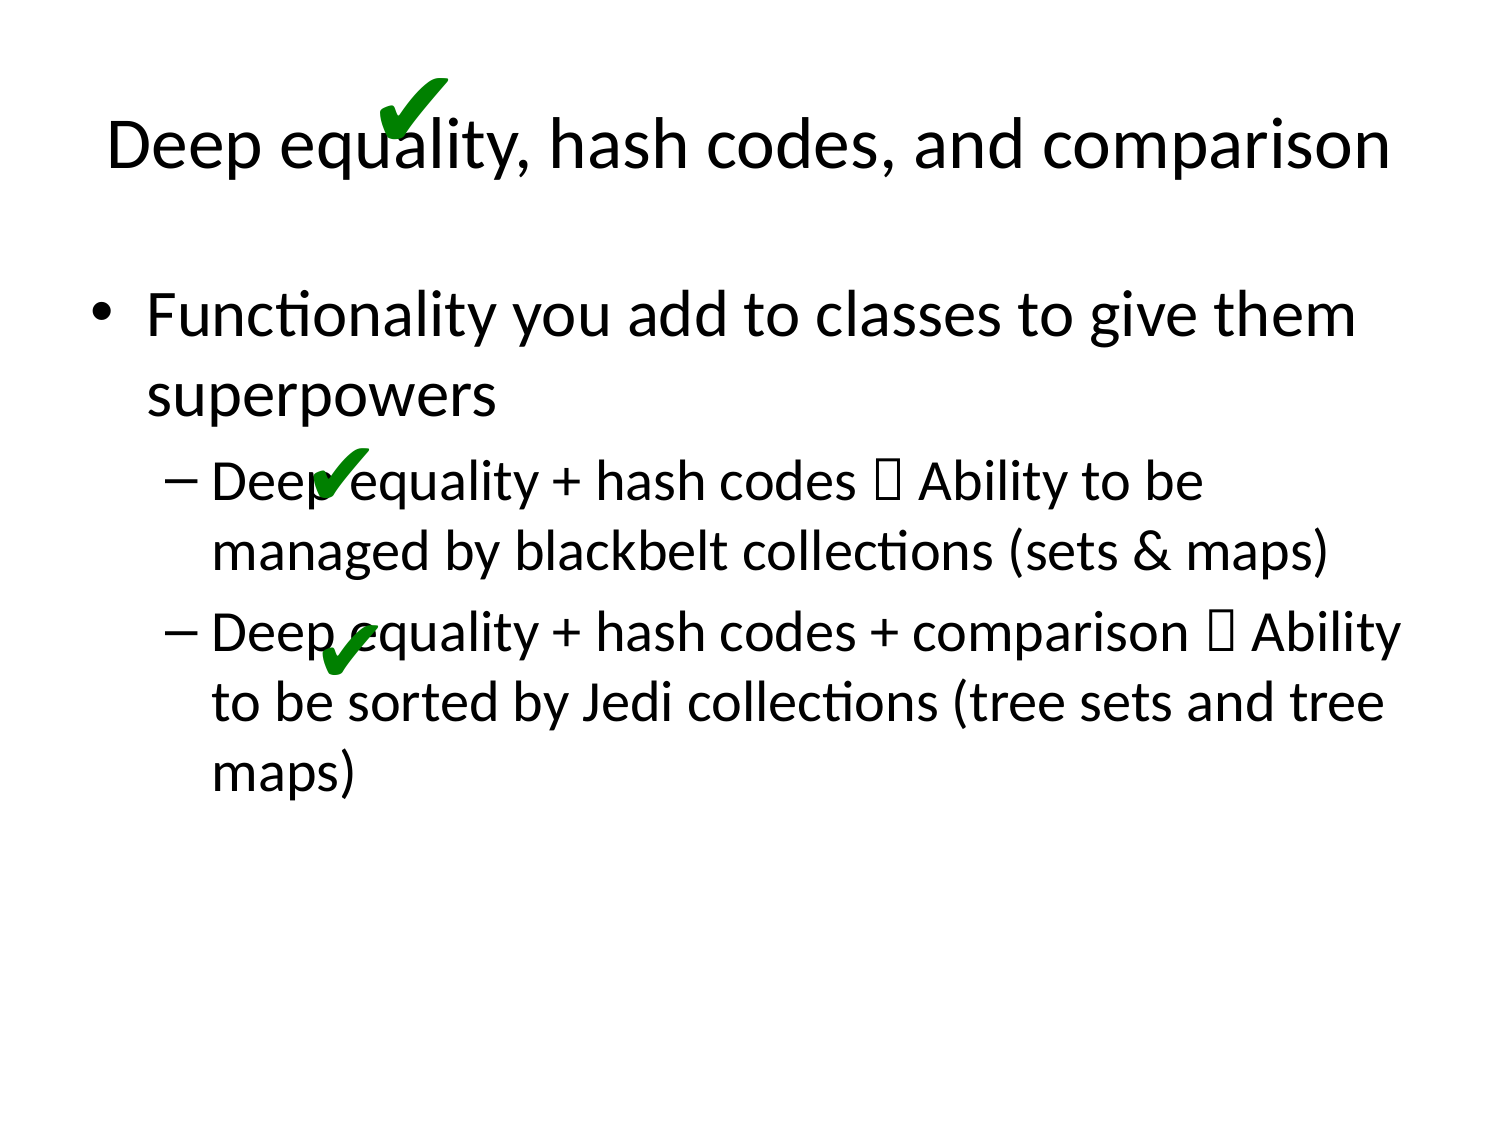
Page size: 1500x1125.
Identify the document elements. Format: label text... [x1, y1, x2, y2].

text_box ✔ [289, 407, 396, 533]
text_box ✔ [352, 29, 477, 180]
title Deep equality, hash codes, and comparison [75, 45, 1425, 233]
list Functionality you add to classes to give them superpowers Deep equality + hash codes  Ability to be managed by blackbelt collections (sets & maps) Deep equality + hash codes + comparison  Ability to be sorted by Jedi collections (tree sets and tree maps) [75, 262, 1425, 1005]
text_box ✔ [297, 584, 405, 710]
